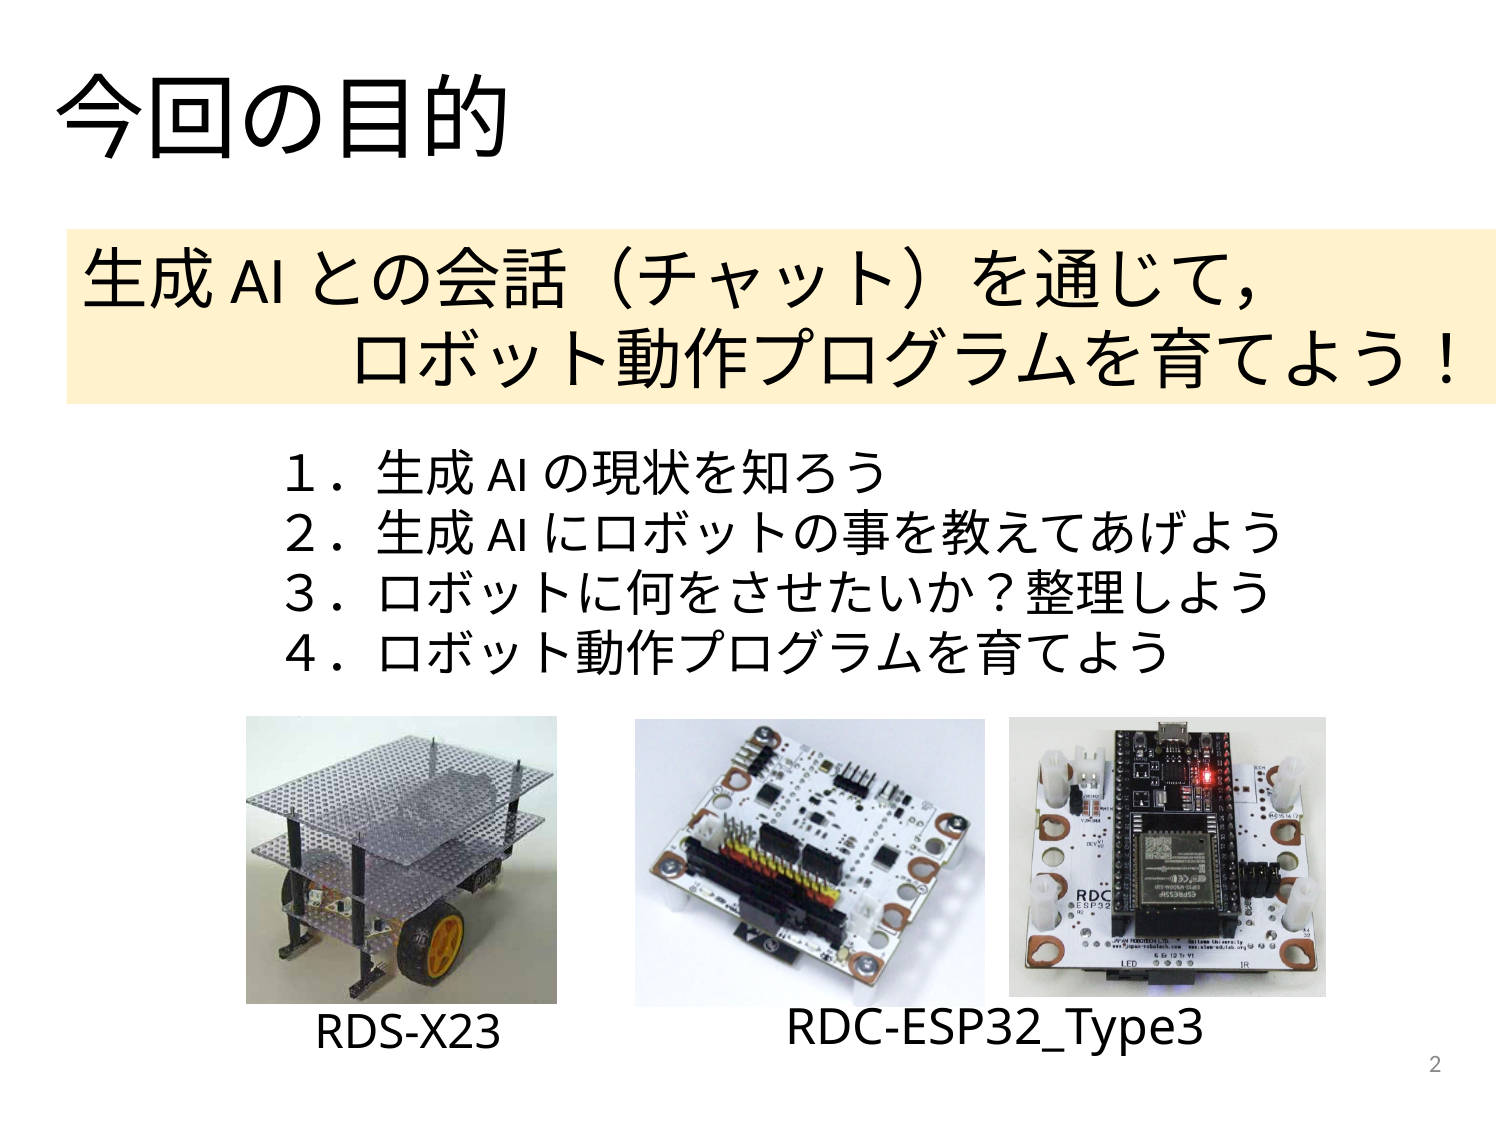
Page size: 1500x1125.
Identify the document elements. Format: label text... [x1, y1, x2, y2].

picture [1009, 717, 1326, 997]
text_box RDC-ESP32_Type3 [743, 994, 1247, 1076]
title 今回の目的 [38, 48, 559, 196]
picture [246, 716, 558, 1004]
text_box RDS-X23 [246, 1000, 571, 1067]
picture [635, 719, 985, 1007]
slide_number 2 [1119, 1032, 1457, 1093]
text_box 生成AIとの会話（チャット）を通じて， ロボット動作プログラムを育てよう！ [66, 229, 1496, 404]
text_box １．生成AIの現状を知ろう ２．生成AIにロボットの事を教えてあげよう ３．ロボットに何をさせたいか？整理しよう ４．ロボット動作プログラムを育てよう [260, 433, 1302, 689]
